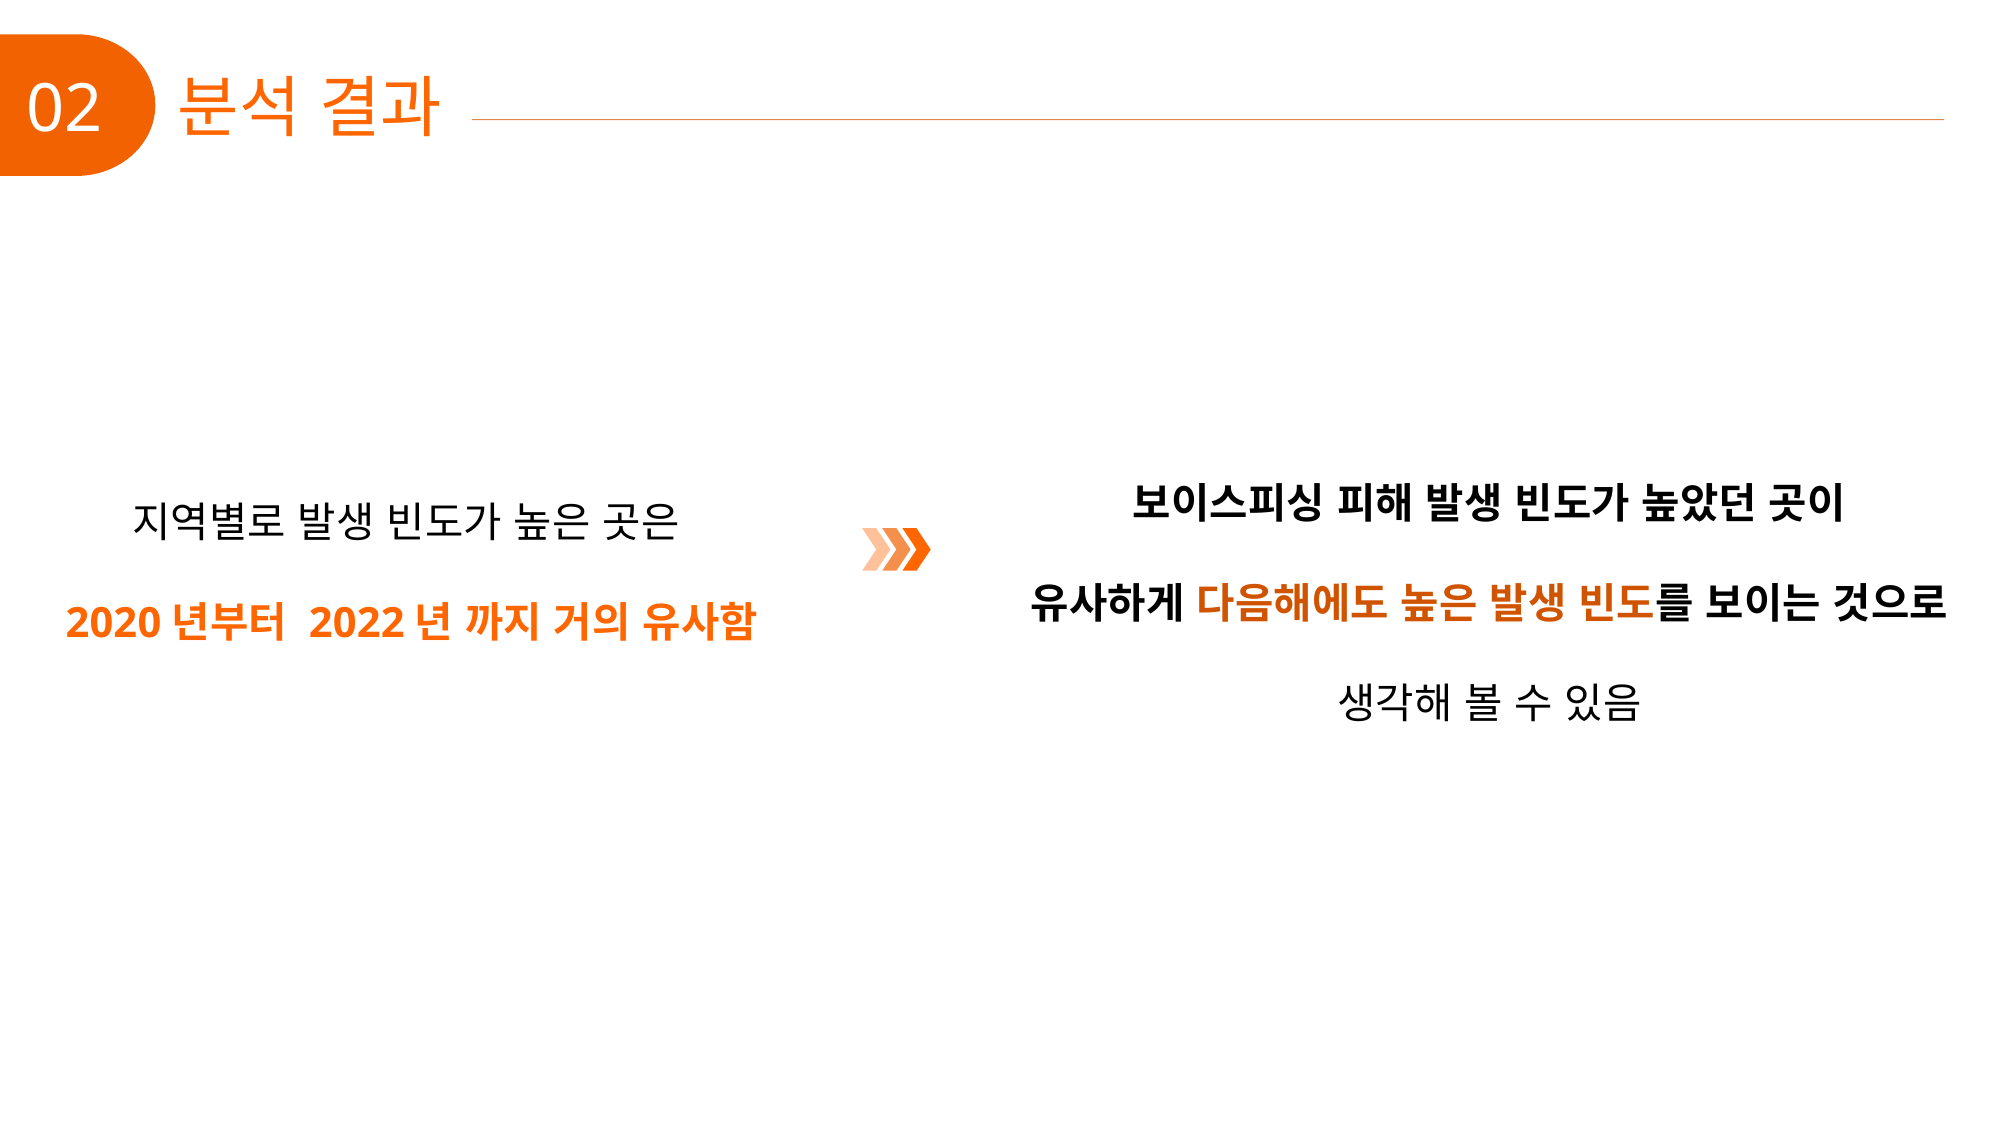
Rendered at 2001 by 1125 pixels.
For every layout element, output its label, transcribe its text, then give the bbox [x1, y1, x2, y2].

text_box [862, 528, 931, 571]
text_box 분석 결과 [162, 57, 477, 152]
text_box 지역별로 발생 빈도가 높은 곳은 2020년부터 2022년 까지 거의 유사함 [0, 438, 882, 654]
text_box 보이스피싱 피해 발생 빈도가 높았던 곳이 유사하게 다음해에도 높은 발생 빈도를 보이는 것으로 생각해 볼 수 있음 [979, 418, 2000, 734]
text_box 02 [0, 33, 157, 177]
